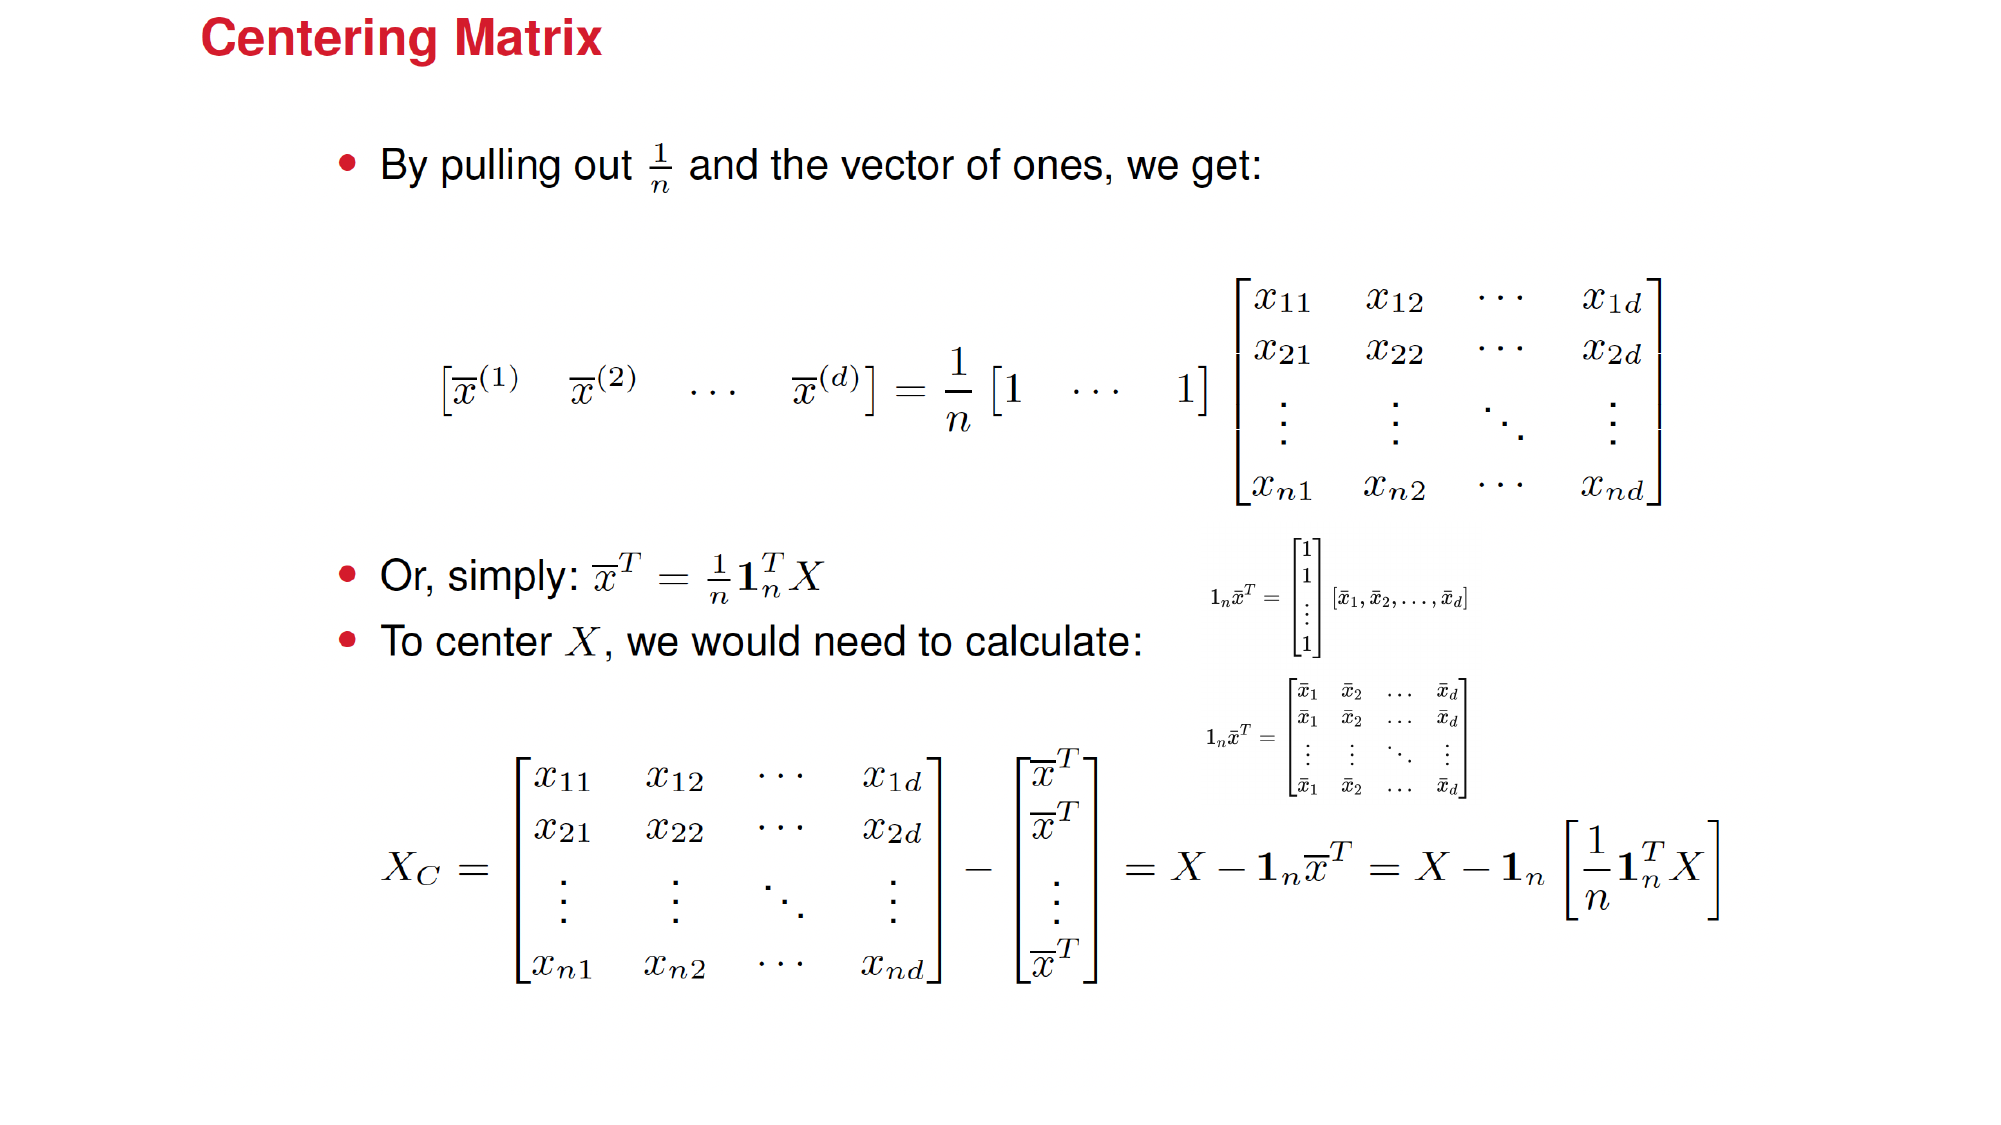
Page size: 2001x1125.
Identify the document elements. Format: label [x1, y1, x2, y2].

picture [176, 1, 1777, 1095]
